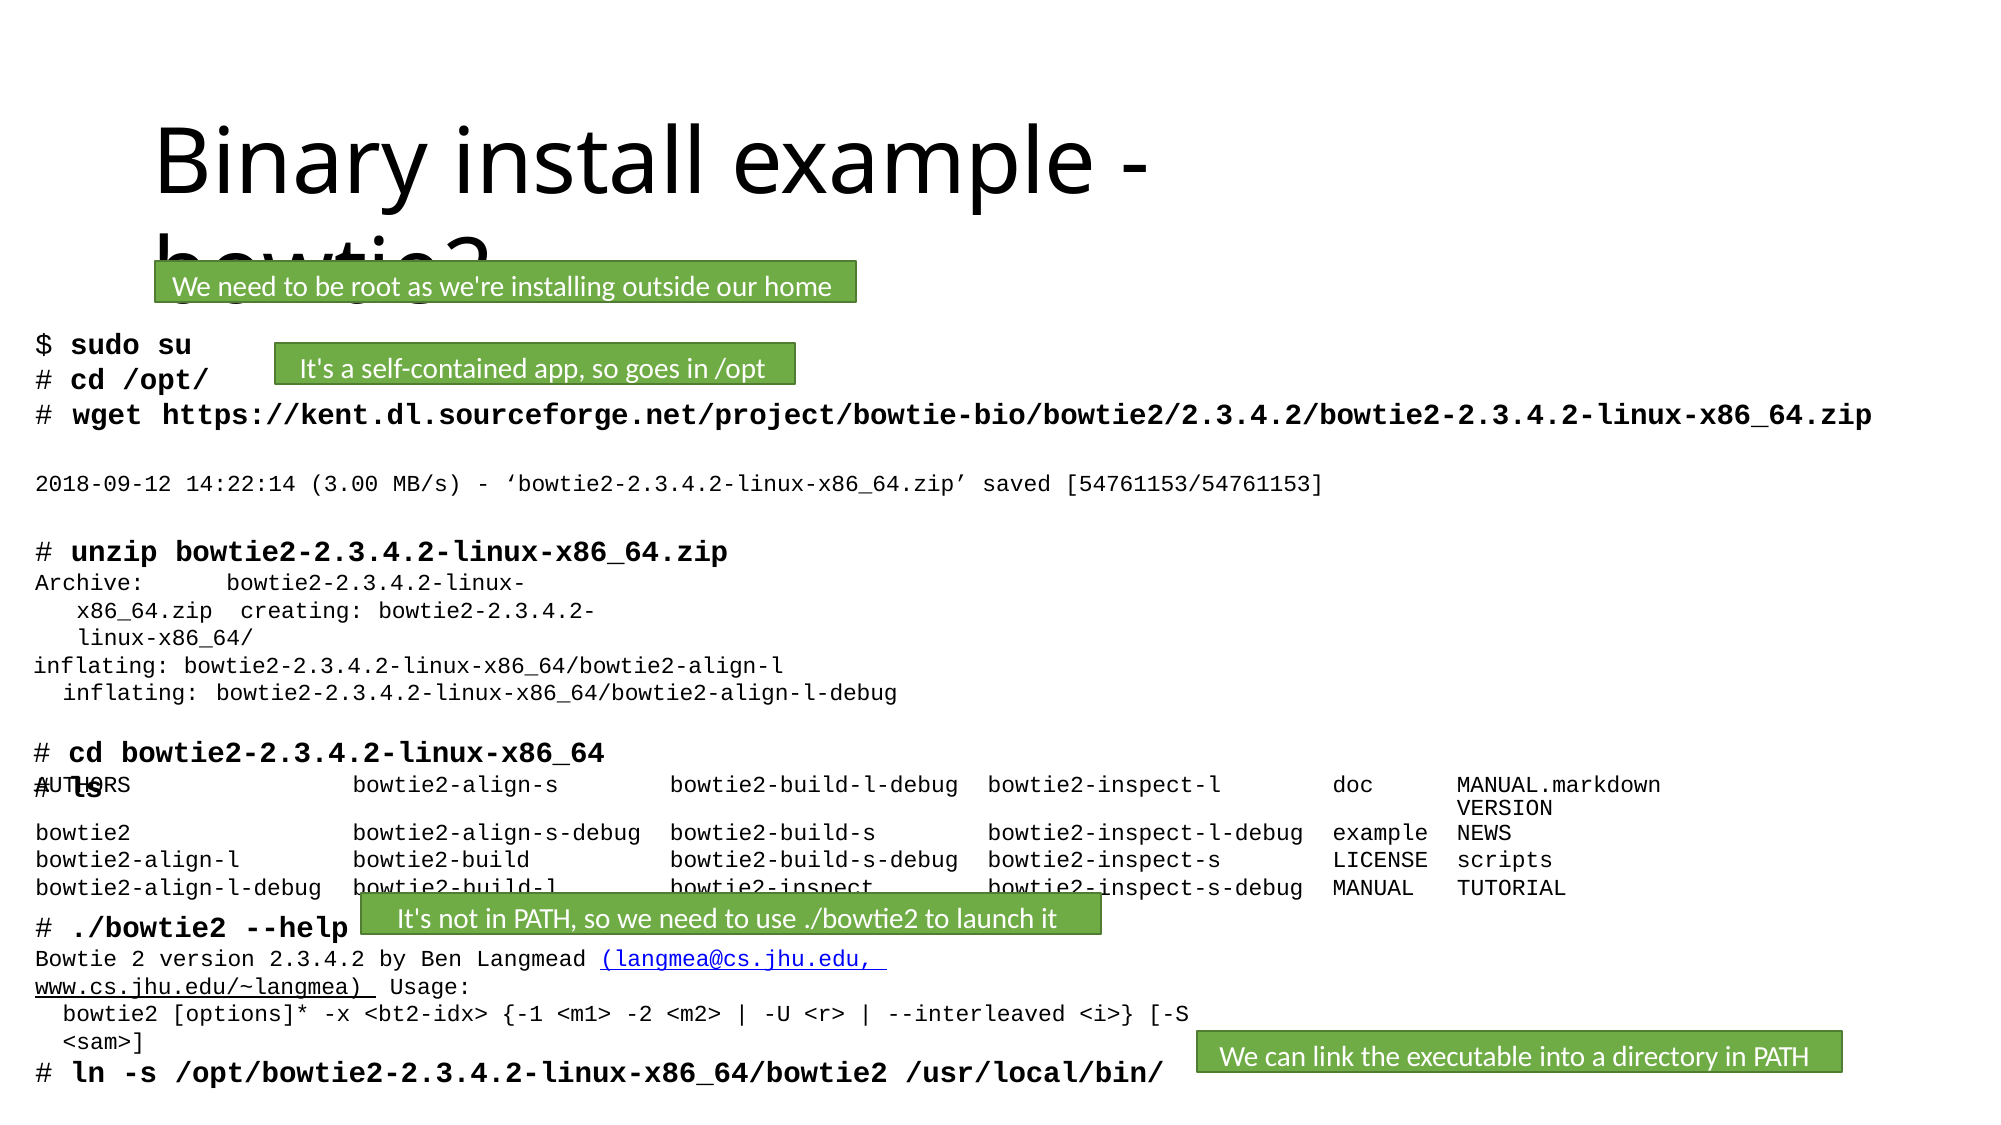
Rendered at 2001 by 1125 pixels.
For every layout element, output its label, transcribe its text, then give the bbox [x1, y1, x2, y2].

table_cell bowtie2-align-s-debug [339, 823, 656, 850]
table_cell bowtie2-inspect-s [974, 850, 1319, 878]
table_cell scripts [1443, 850, 1794, 878]
table_cell bowtie2-inspect-s-debug [974, 878, 1319, 905]
text_box # wget https://kent.dl.sourceforge.net/project/bowtie-bio/bowtie2/2.3.4.2/bowtie2-2.3.4.2-linux-x86_64.zip 2018-09-12 14:22:14 (3.00 MB/s) - ‘bowtie2-2.3.4.2-linux-x86_64.zip’ saved [54761153/54761153] # unzip bowtie2-2.3.4.2-linux-x86_64.zip Archive: bowtie2-2.3.4.2-linux-x86_64.zip creating: bowtie2-2.3.4.2-linux-x86_64/ inflating: bowtie2-2.3.4.2-linux-x86_64/bowtie2-align-l inflating: bowtie2-2.3.4.2-linux-x86_64/bowtie2-align-l-debug # cd bowtie2-2.3.4.2-linux-x86_64 # ls [33, 393, 1888, 804]
table_cell TUTORIAL [1443, 878, 1794, 905]
table_header doc [1319, 775, 1443, 823]
table_cell bowtie2-inspect [656, 878, 974, 893]
table_cell bowtie2-build-s [656, 823, 974, 850]
table_header AUTHORS [30, 775, 339, 823]
title Binary install example - bowtie2 [150, 100, 1325, 323]
text_box $ sudo su # cd /opt/ [33, 323, 213, 393]
table_header bowtie2-inspect-l [974, 775, 1319, 823]
text_box # ln -s /opt/bowtie2-2.3.4.2-linux-x86_64/bowtie2 /usr/local/bin/ [33, 1051, 1172, 1089]
text_box Bowtie 2 version 2.3.4.2 by Ben Langmead (langmea@cs.jhu.edu, www.cs.jhu.edu/~langmea) Usage: bowtie2 [options]* -x <bt2-idx> {-1 <m1> -2 <m2> | -U <r> | --interleaved <i>} [-S <sam>] [33, 941, 1295, 1054]
table_cell bowtie2-align-l-debug [30, 878, 339, 905]
table_header MANUAL.markdown VERSION [1443, 775, 1794, 823]
table_cell LICENSE [1319, 850, 1443, 878]
text_box We can link the executable into a directory in PATH [1196, 1030, 1843, 1072]
table_cell NEWS [1443, 823, 1794, 850]
table_cell bowtie2-build [339, 850, 656, 878]
text_box It's not in PATH, so we need to use ./bowtie2 to launch it [361, 893, 1102, 935]
text_box We need to be root as we're installing outside our home [154, 261, 857, 303]
table_cell bowtie2-align-l [30, 850, 339, 878]
table_cell example [1319, 823, 1443, 850]
table_cell bowtie2-build-s-debug [656, 850, 974, 878]
text_box # ./bowtie2 --help [33, 906, 352, 941]
table_cell MANUAL [1319, 878, 1443, 905]
table_cell bowtie2 [30, 823, 339, 850]
table_cell bowtie2-inspect-l-debug [974, 823, 1319, 850]
text_box It's a self-contained app, so goes in /opt [275, 343, 796, 385]
table_cell bowtie2-build-l [339, 878, 656, 905]
table_header bowtie2-build-l-debug [656, 775, 974, 823]
table_header bowtie2-align-s [339, 775, 656, 823]
